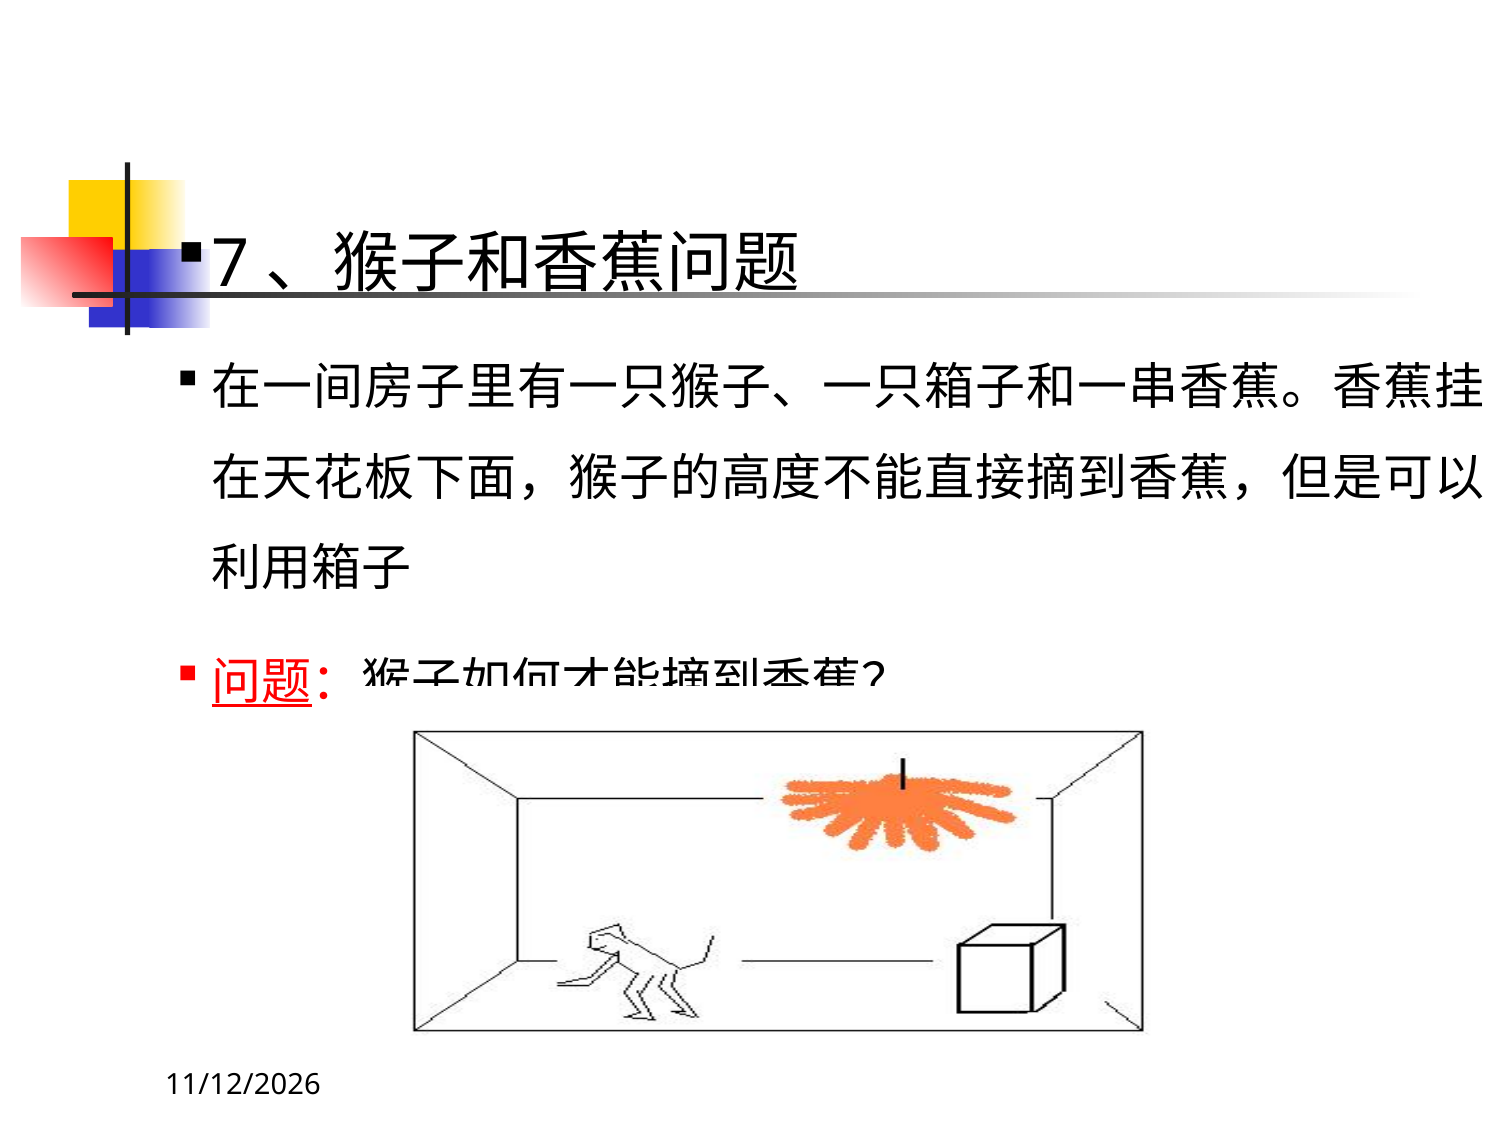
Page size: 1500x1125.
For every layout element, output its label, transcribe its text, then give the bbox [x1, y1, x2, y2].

picture [343, 686, 1203, 1123]
text_box 7、猴子和香蕉问题 在一间房子里有一只猴子、一只箱子和一串香蕉。香蕉挂在天花板下面，猴子的高度不能直接摘到香蕉，但是可以利用箱子 问题：猴子如何才能摘到香蕉？ [161, 172, 1499, 718]
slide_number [149, 1037, 338, 1113]
